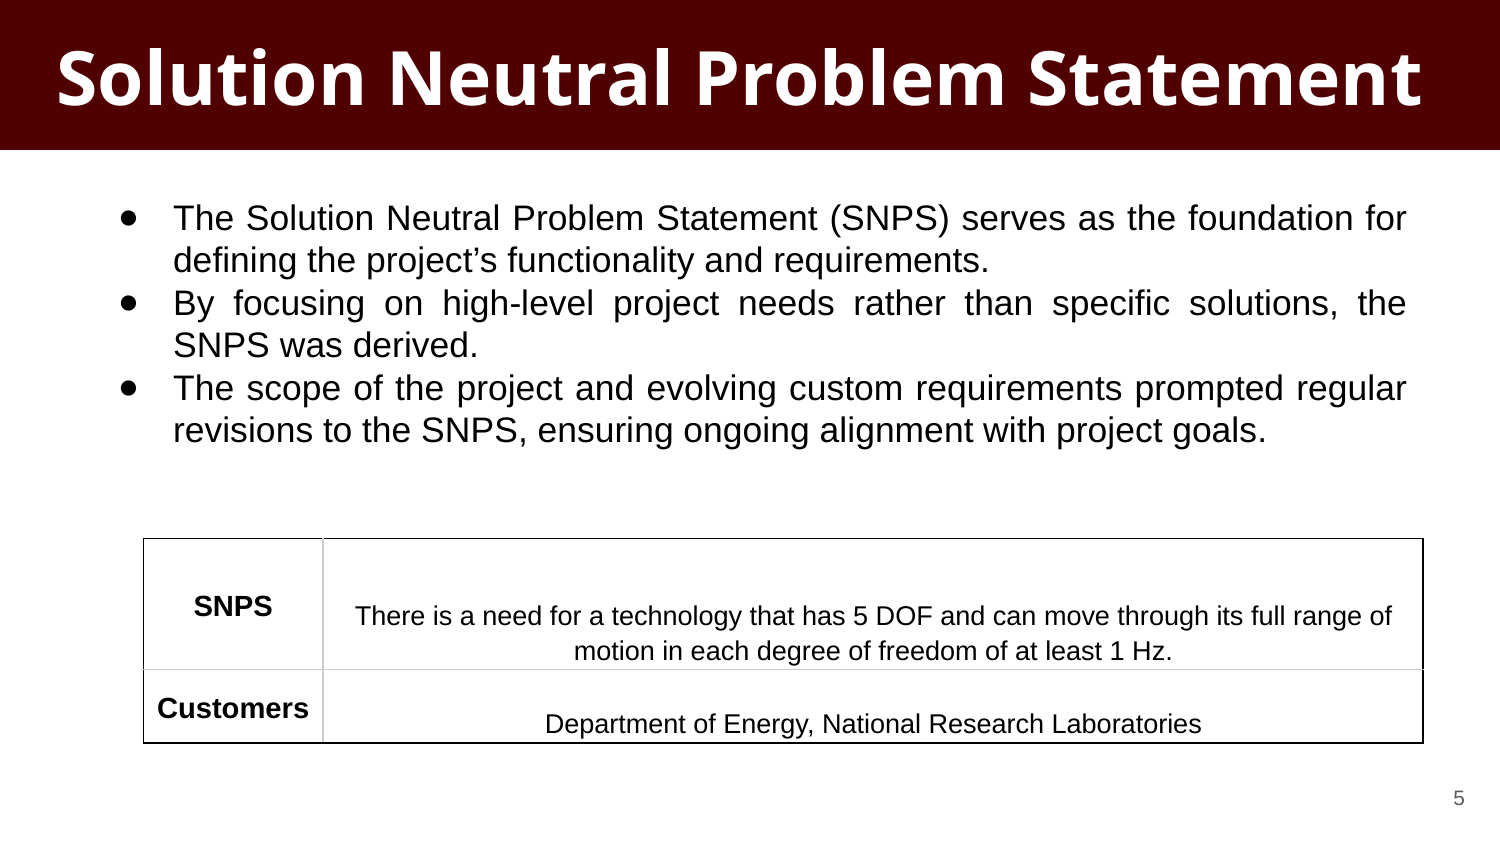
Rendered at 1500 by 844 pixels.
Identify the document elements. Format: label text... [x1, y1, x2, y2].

table_header There is a need for a technology that has 5 DOF and can move through its full range of motion in each degree of freedom of at least 1 Hz. [324, 539, 1422, 669]
text_box The Solution Neutral Problem Statement (SNPS) serves as the foundation for defining the project’s functionality and requirements. By focusing on high-level project needs rather than specific solutions, the SNPS was derived. The scope of the project and evolving custom requirements prompted regular revisions to the SNPS, ensuring ongoing alignment with project goals. [83, 179, 1423, 434]
slide_number ‹#› [1389, 764, 1480, 830]
title Solution Neutral Problem Statement [0, 0, 1500, 150]
table_cell Department of Energy, National Research Laboratories [324, 670, 1422, 742]
table_cell Customers [144, 670, 322, 742]
table_header SNPS [144, 539, 322, 669]
